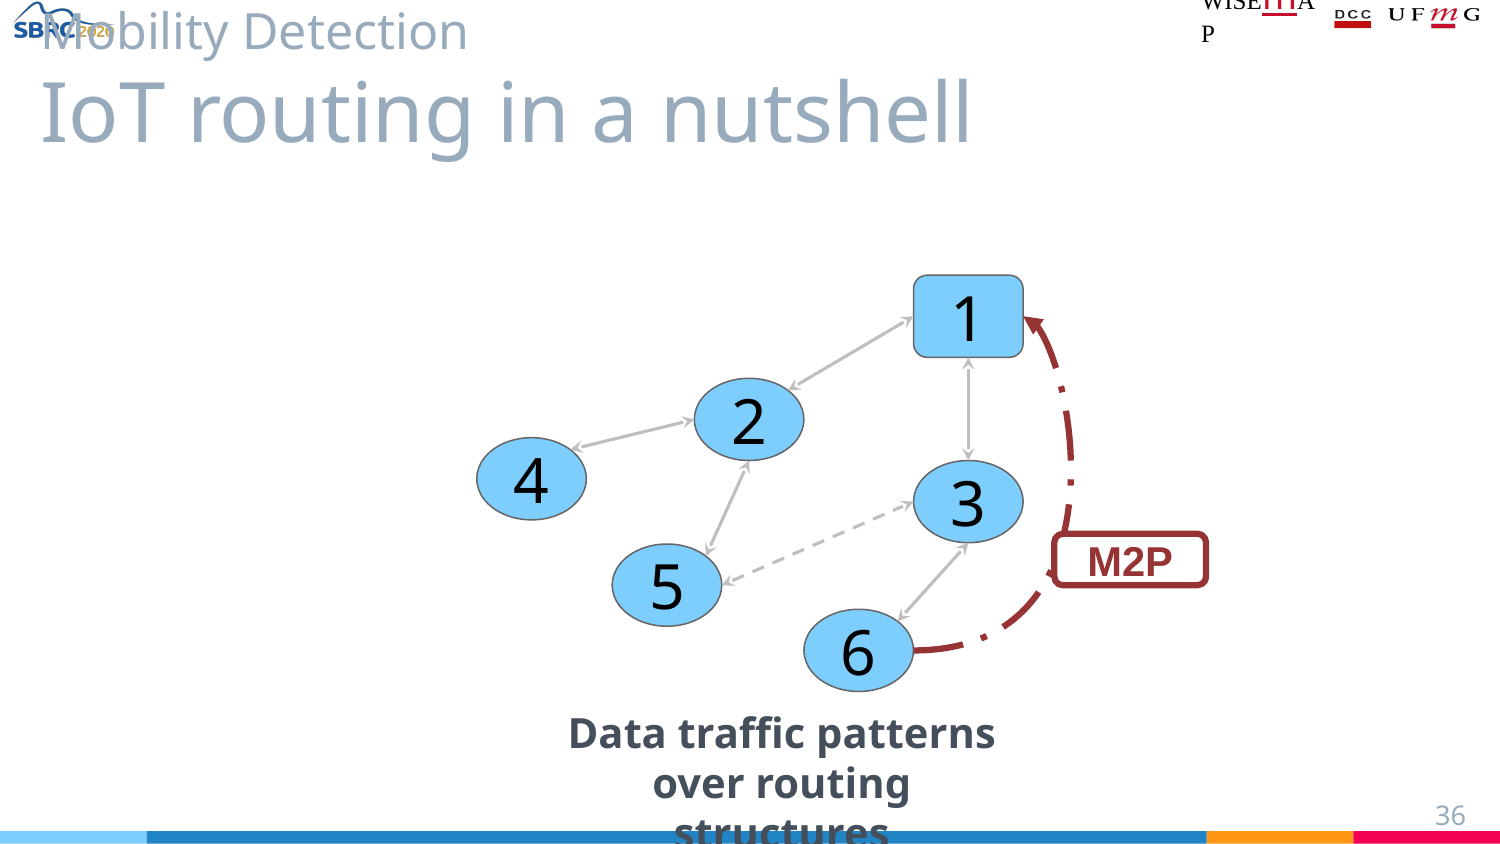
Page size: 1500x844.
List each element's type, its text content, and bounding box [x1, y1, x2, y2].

picture [1251, 8, 1372, 33]
text_box M2P [1054, 533, 1207, 586]
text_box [476, 274, 1024, 798]
slide_number ‹#› [1391, 783, 1482, 835]
picture [11, 0, 116, 40]
picture [1387, 8, 1480, 31]
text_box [913, 315, 1024, 651]
title Mobility Detection IoT routing in a nutshell [25, 33, 1475, 175]
